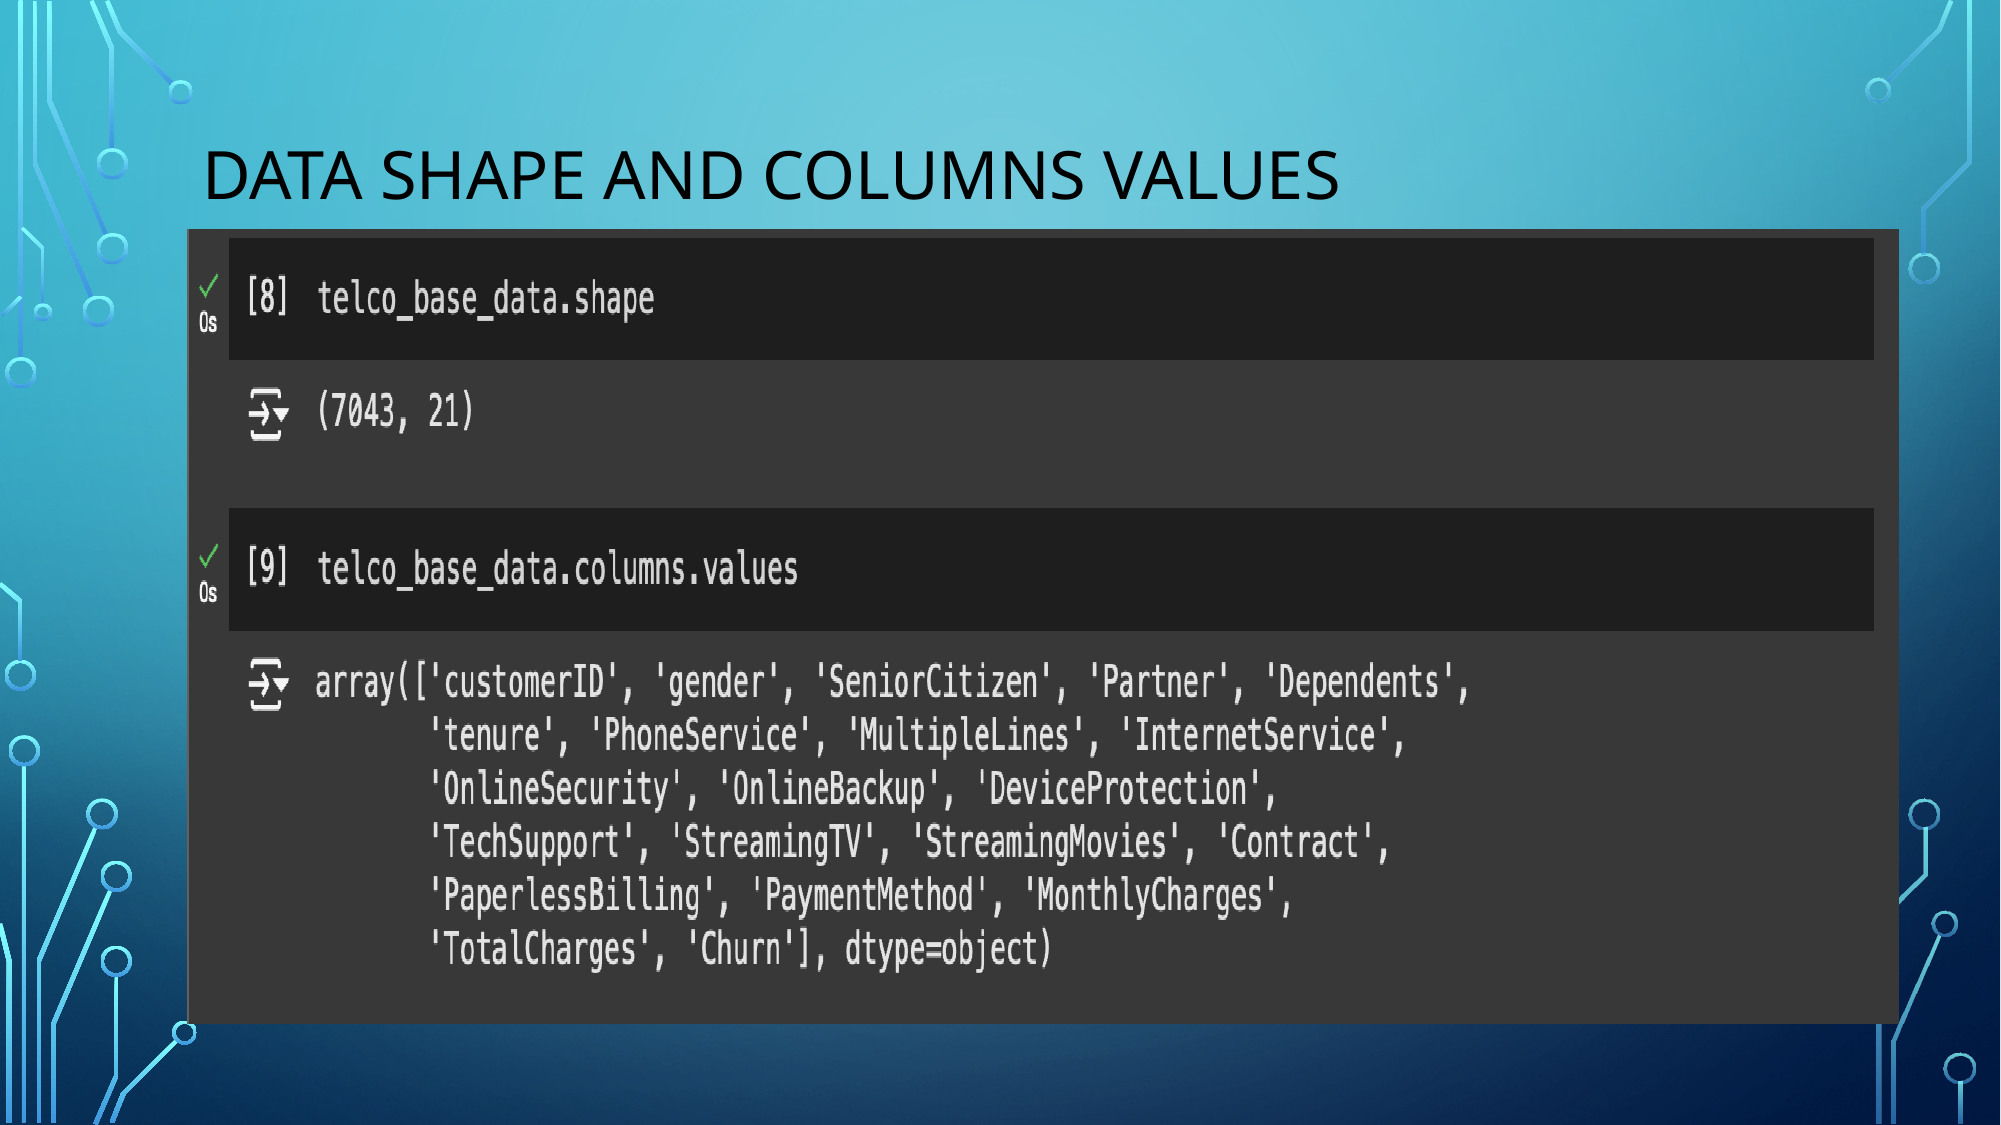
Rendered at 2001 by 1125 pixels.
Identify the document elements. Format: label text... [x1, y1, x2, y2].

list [186, 229, 1899, 1024]
title Data shape and columns values [187, 101, 1813, 229]
